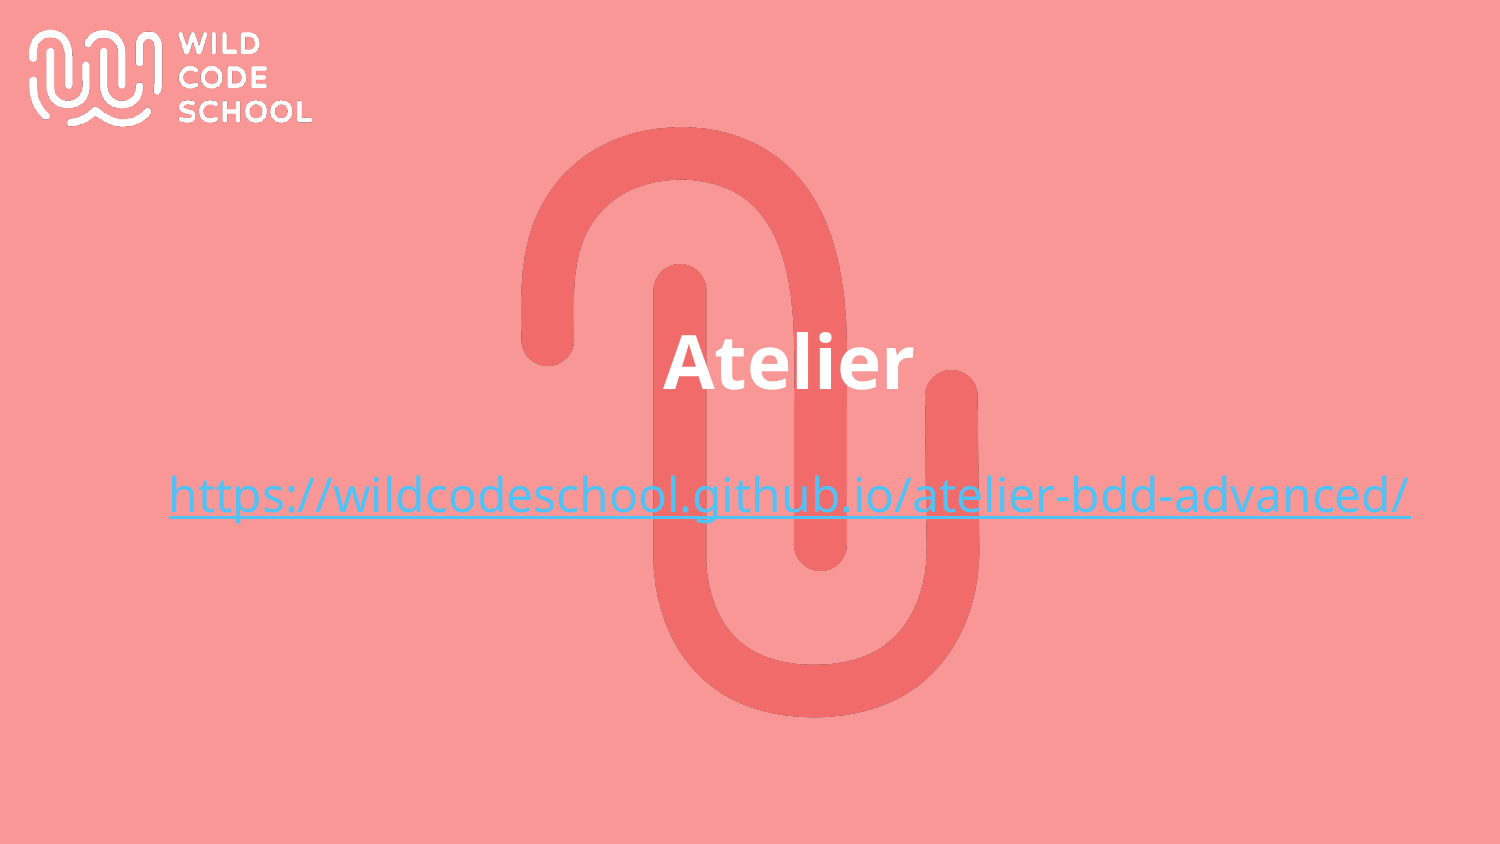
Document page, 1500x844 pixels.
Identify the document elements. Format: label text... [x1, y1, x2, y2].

picture [29, 29, 312, 127]
picture [520, 551, 980, 718]
picture [520, 126, 980, 293]
title Atelier https://wildcodeschool.github.io/atelier-bdd-advanced/ [131, 293, 1449, 551]
